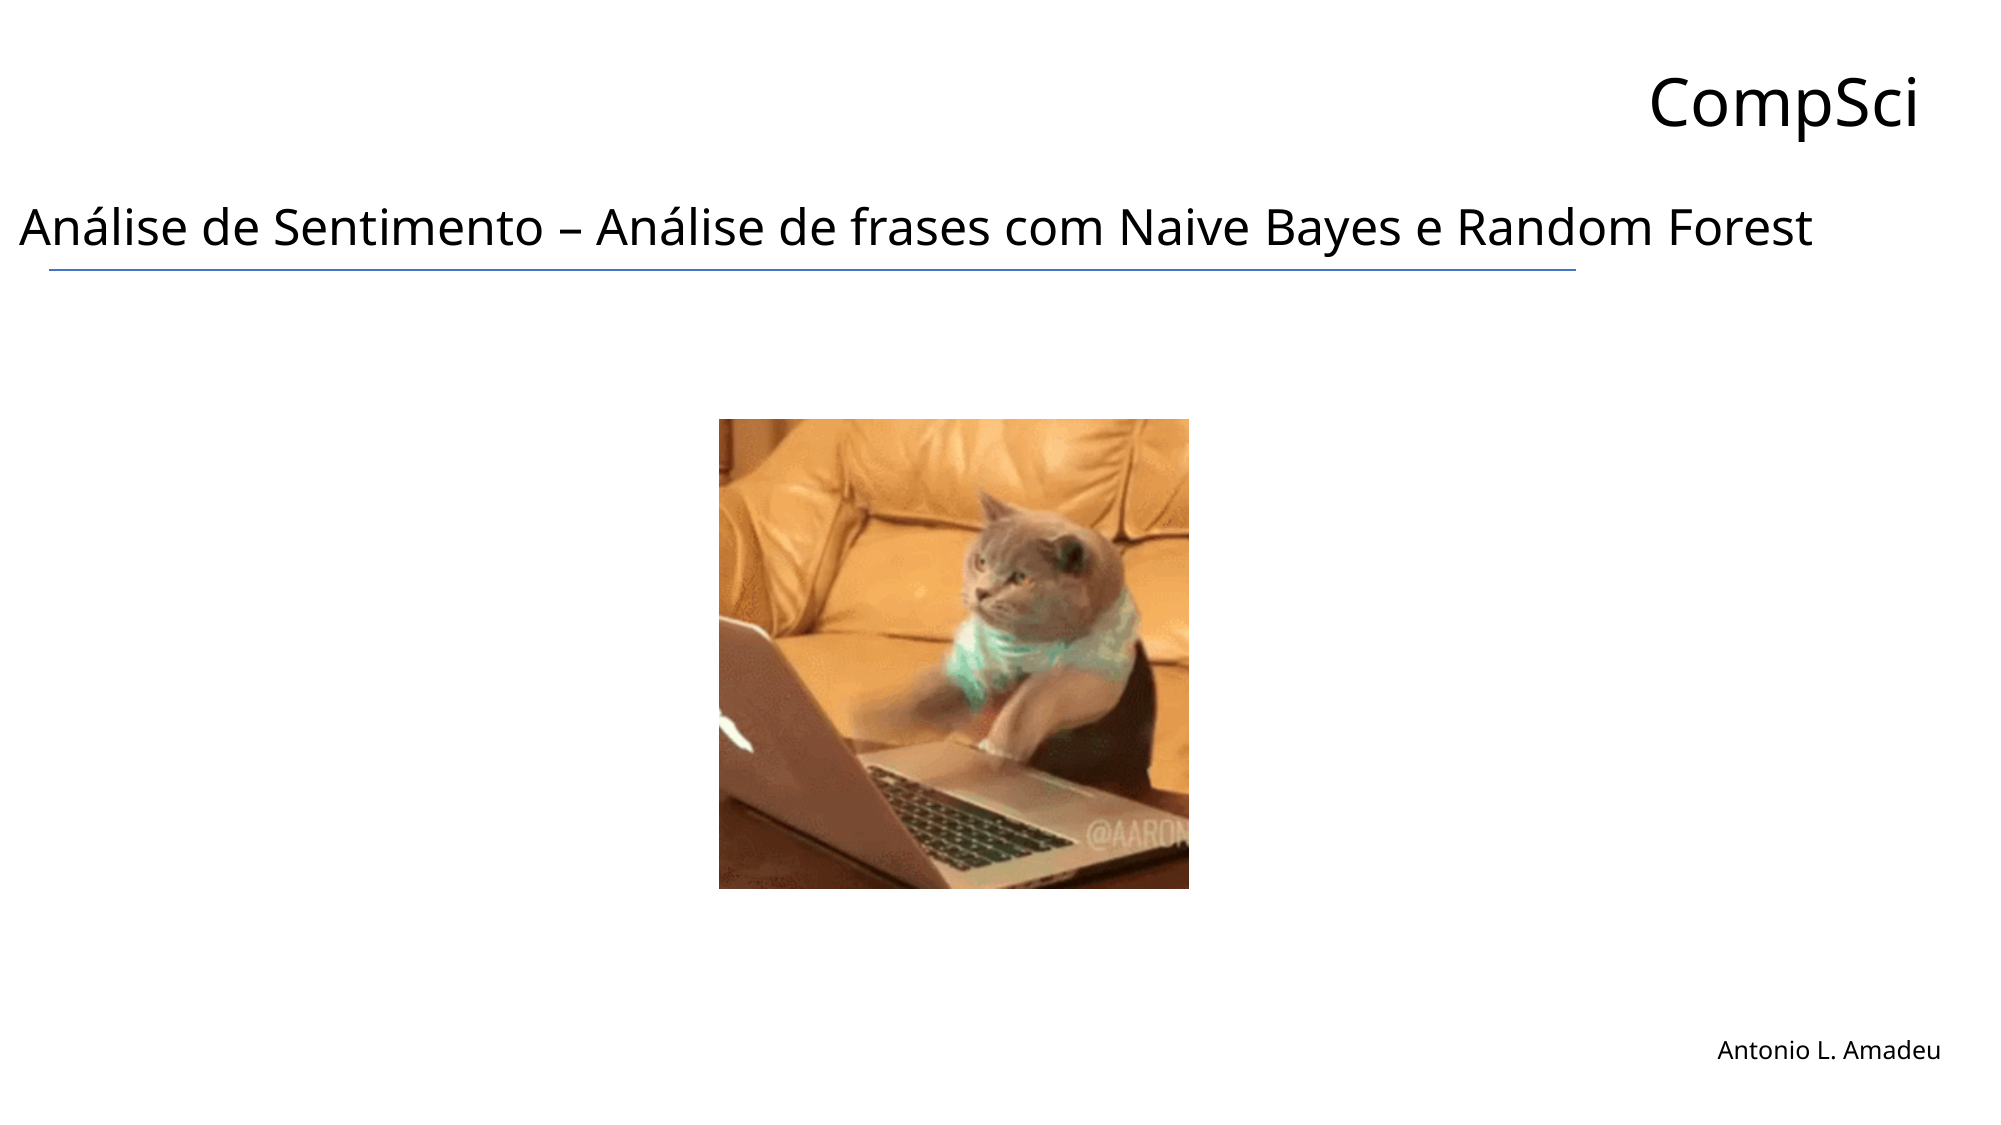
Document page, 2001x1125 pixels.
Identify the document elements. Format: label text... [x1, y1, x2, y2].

picture [719, 419, 1189, 889]
text_box Antonio L. Amadeu [1702, 1027, 1957, 1072]
text_box Análise de Sentimento – Análise de frases com Naive Bayes e Random Forest [4, 187, 1830, 263]
text_box CompSci [1634, 52, 1936, 148]
